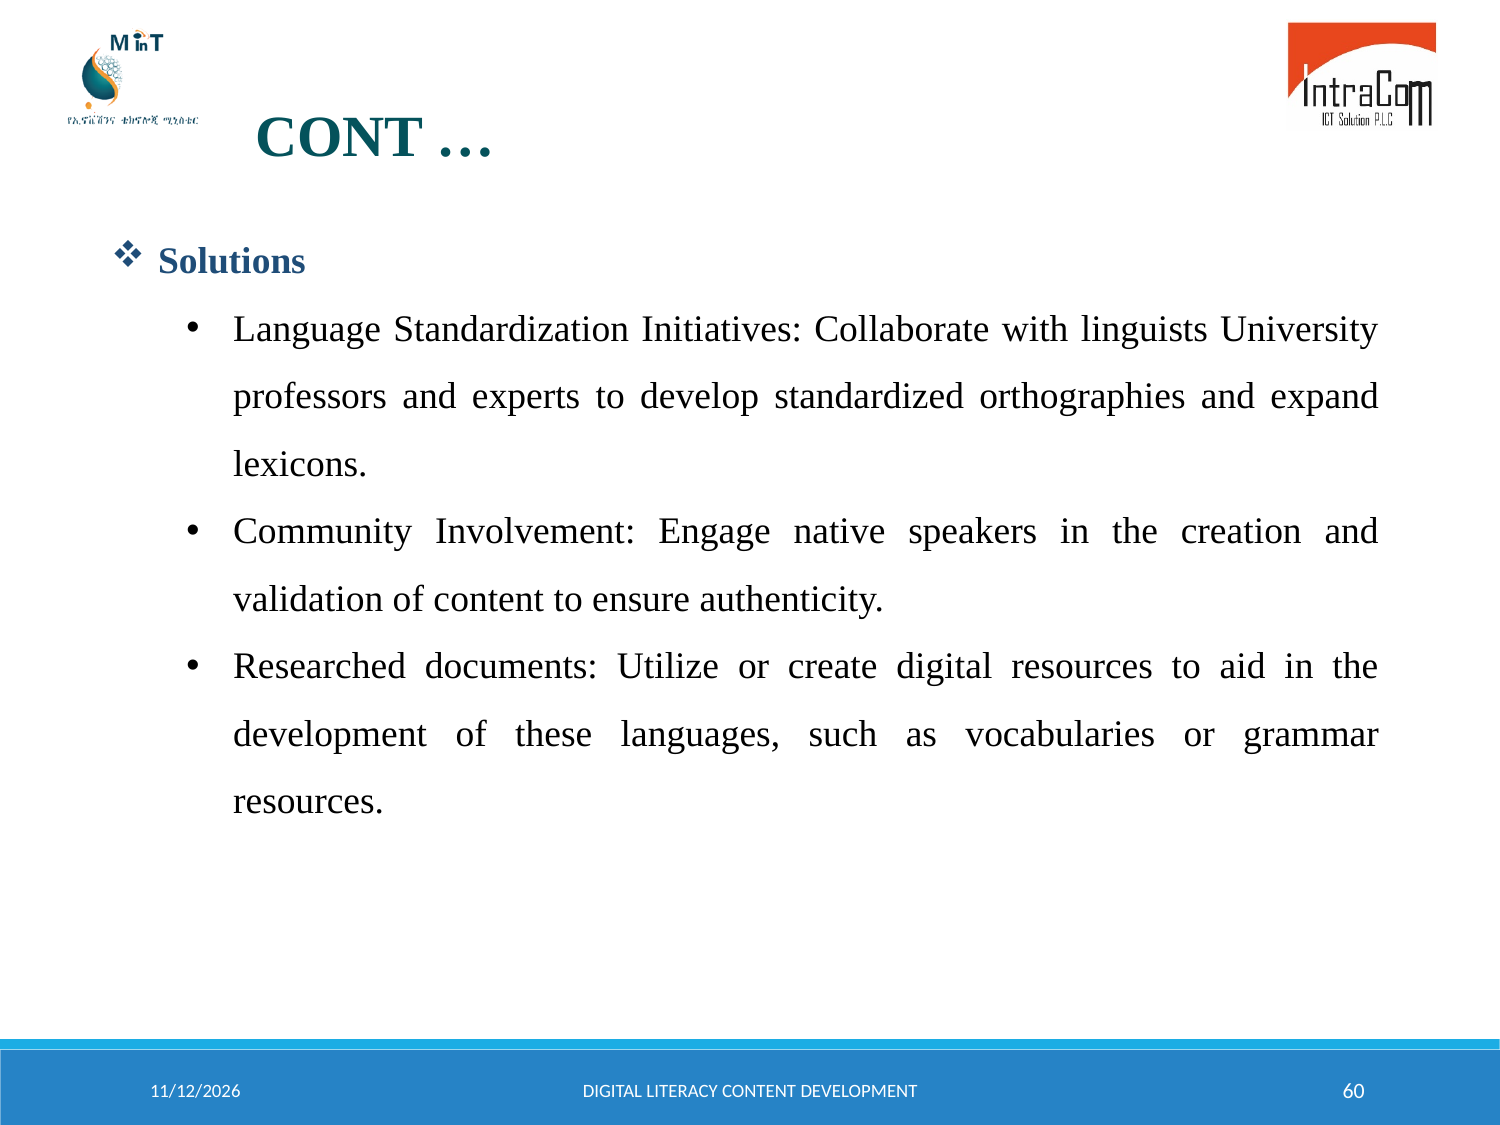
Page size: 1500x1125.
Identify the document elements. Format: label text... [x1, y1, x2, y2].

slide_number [135, 1059, 440, 1120]
text_box CONT … [240, 90, 525, 176]
picture [1285, 18, 1439, 132]
slide_number 60 [1218, 1059, 1380, 1120]
picture [65, 27, 205, 132]
text_box Solutions Language Standardization Initiatives: Collaborate with linguists University professors and experts to develop standardized orthographies and expand lexicons. Community Involvement: Engage native speakers in the creation and validation of content to ensure authenticity. Researched documents: Utilize or create digital resources to aid in the development of these languages, such as vocabularies or grammar resources. [96, 206, 1395, 829]
footer Digital literacy content development [453, 1059, 1047, 1120]
